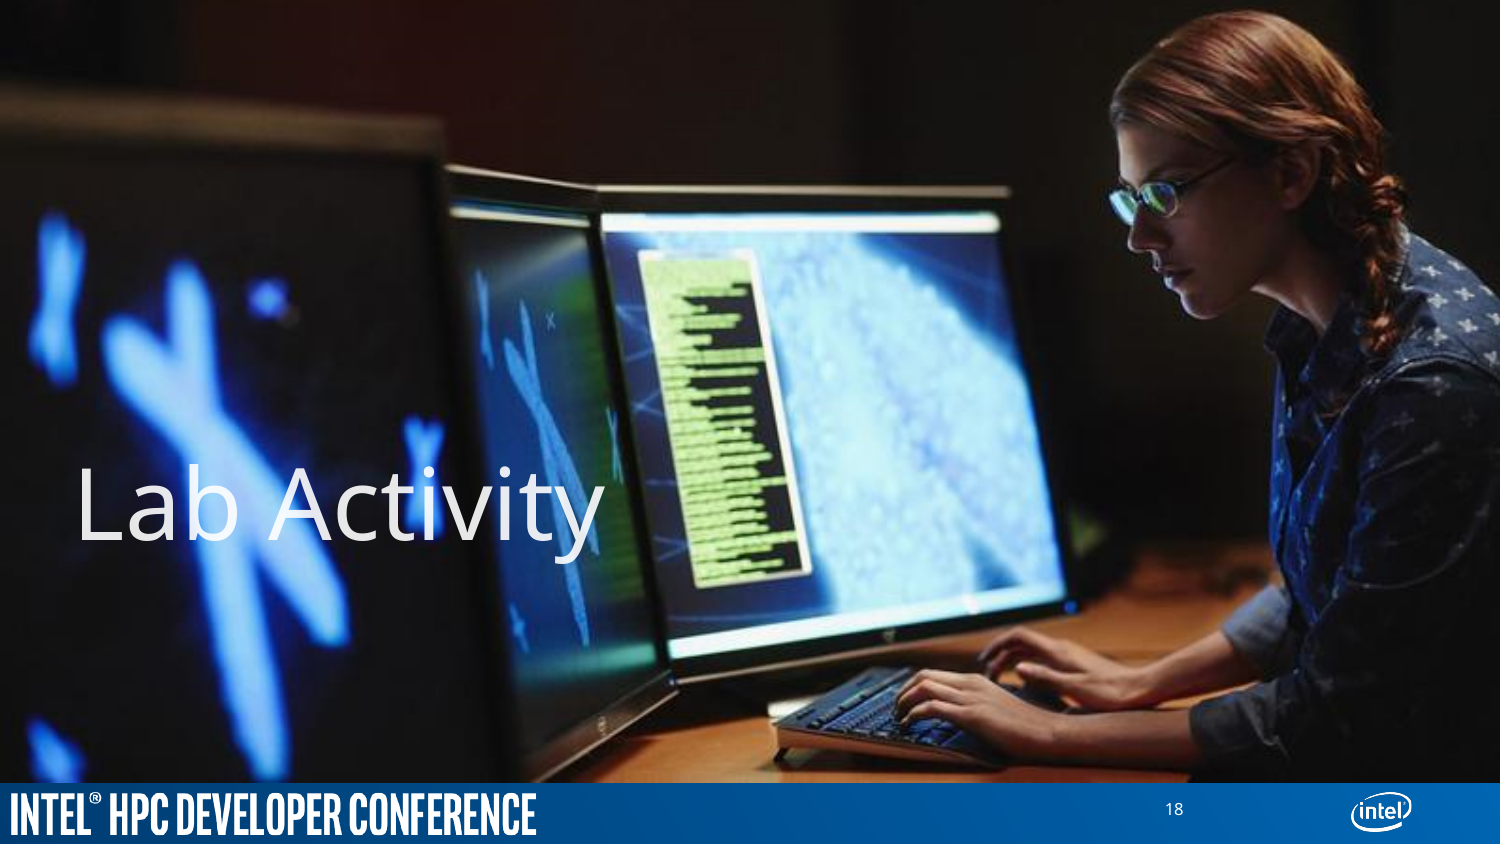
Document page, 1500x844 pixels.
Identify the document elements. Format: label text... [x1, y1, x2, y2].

slide_number 18 [1149, 792, 1500, 837]
picture [0, 0, 1500, 844]
